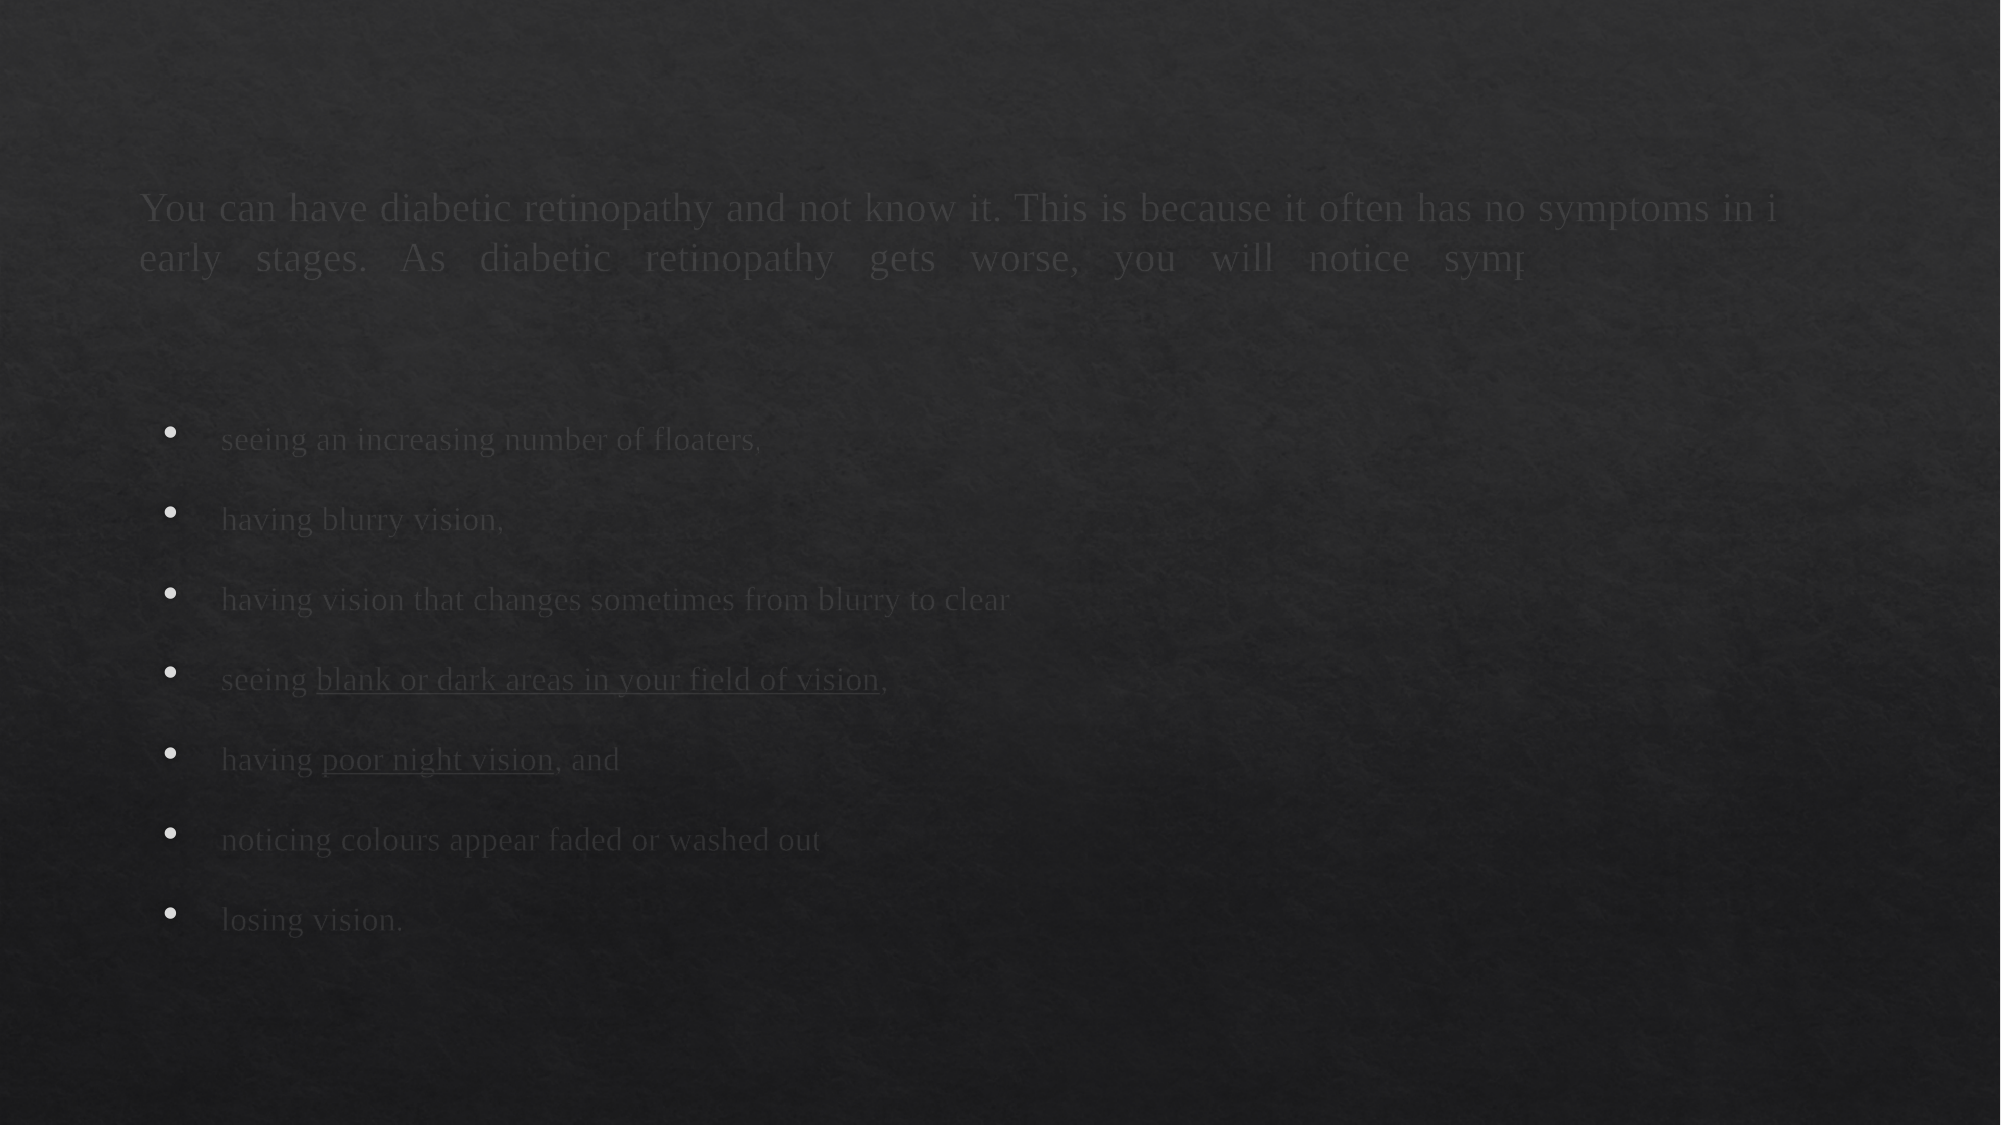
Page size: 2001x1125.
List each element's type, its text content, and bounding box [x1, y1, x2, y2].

list seeing an increasing number of floaters, having blurry vision, having vision that changes sometimes from blurry to clear, seeing blank or dark areas in your field of vision, having poor night vision, and noticing colours appear faded or washed out losing vision. [149, 388, 1747, 950]
title You can have diabetic retinopathy and not know it. This is because it often has no symptoms in its early stages. As diabetic retinopathy gets worse, you will notice symptoms such as: [123, 174, 1823, 335]
